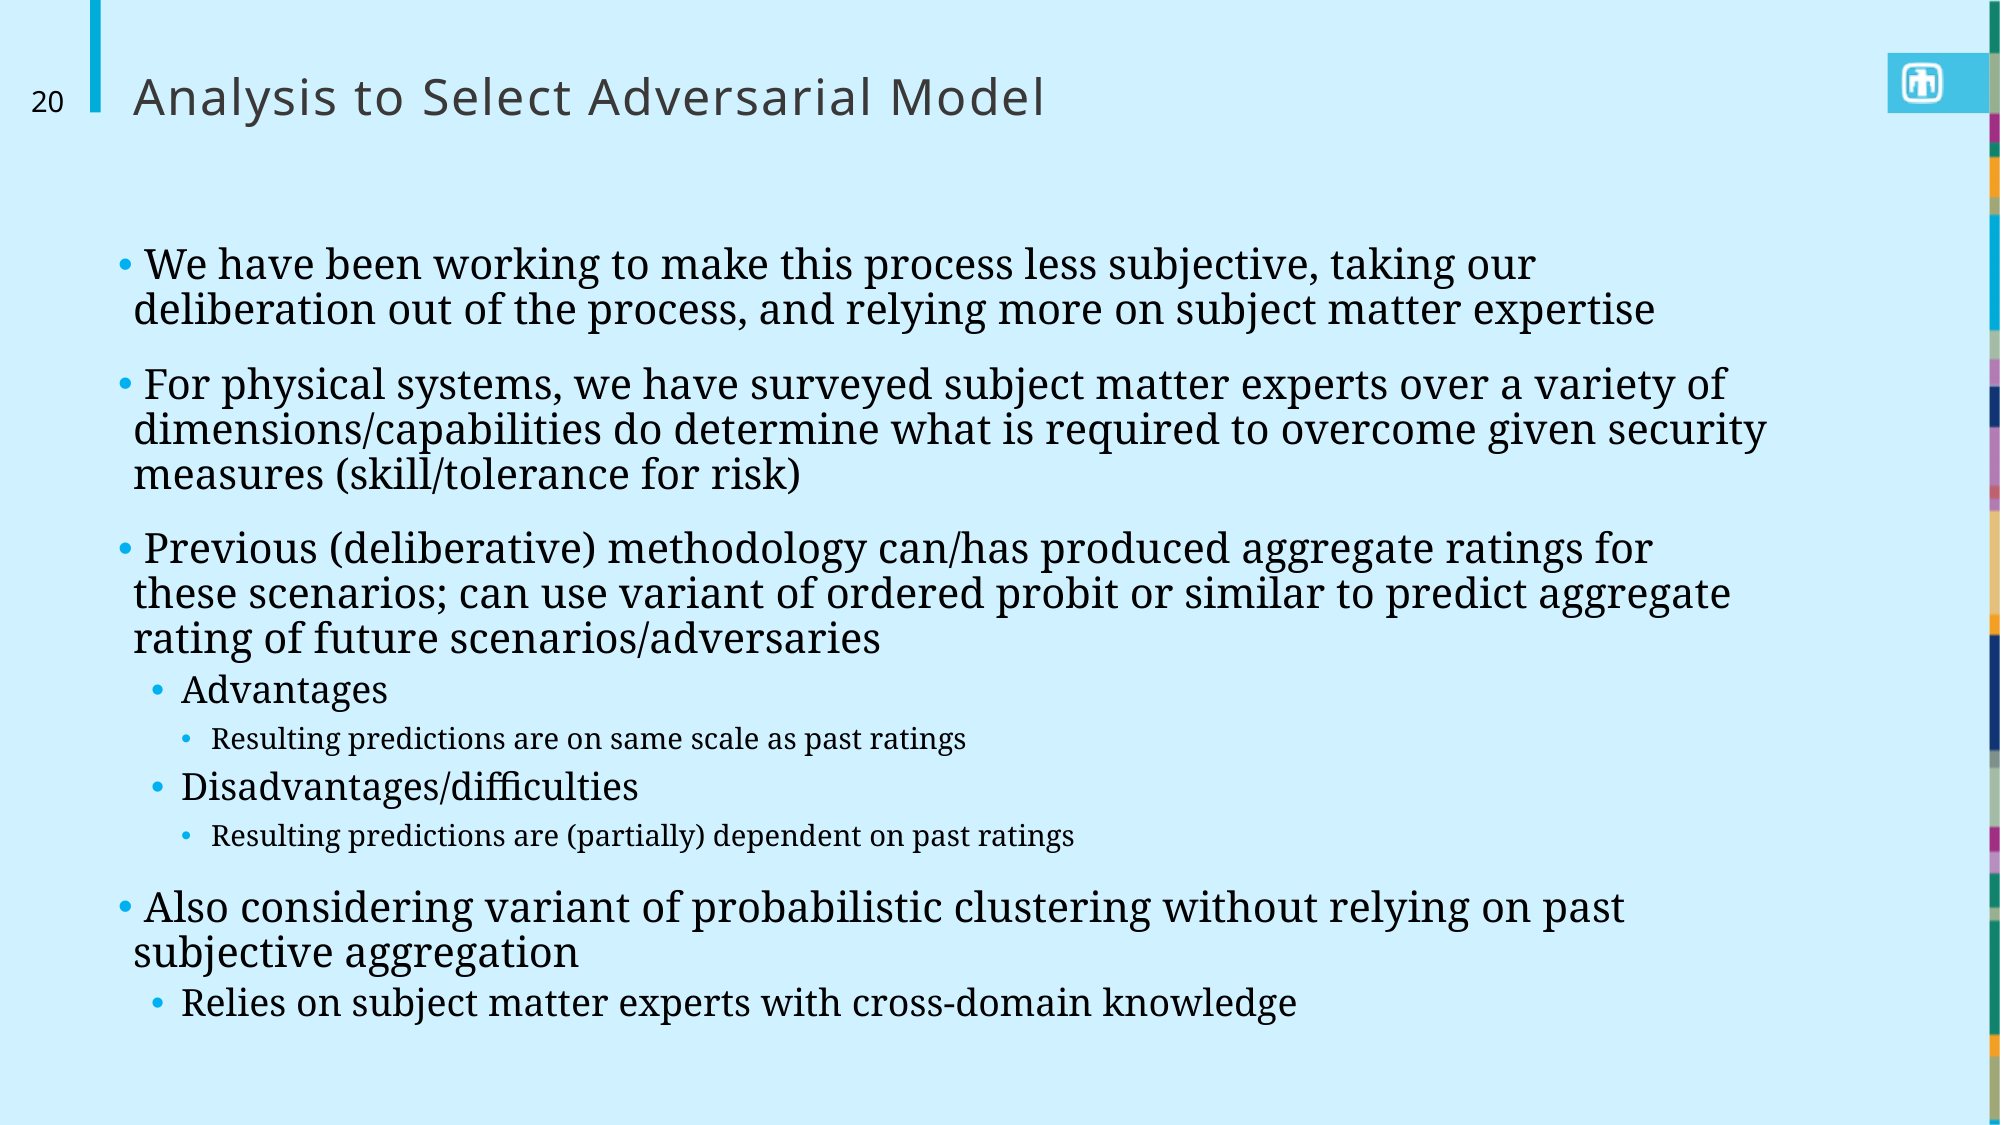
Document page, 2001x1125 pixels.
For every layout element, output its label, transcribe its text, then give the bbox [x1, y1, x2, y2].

picture [1990, 1, 1999, 215]
title Analysis to Select Adversarial Model [118, 39, 1769, 133]
picture [1990, 330, 1999, 1120]
list We have been working to make this process less subjective, taking our deliberation out of the process, and relying more on subject matter expertise For physical systems, we have surveyed subject matter experts over a variety of dimensions/capabilities do determine what is required to overcome given security measures (skill/tolerance for risk) Previous (deliberative) methodology can/has produced aggregate ratings for these scenarios; can use variant of ordered probit or similar to predict aggregate rating of future scenarios/adversaries Advantages Resulting predictions are on same scale as past ratings Disadvantages/difficulties Resulting predictions are (partially) dependent on past ratings Also considering variant of probabilistic clustering without relying on past subjective aggregation Relies on subject matter experts with cross-domain knowledge [118, 236, 1769, 1125]
picture [1901, 62, 1944, 104]
slide_number 20 [10, 73, 80, 133]
